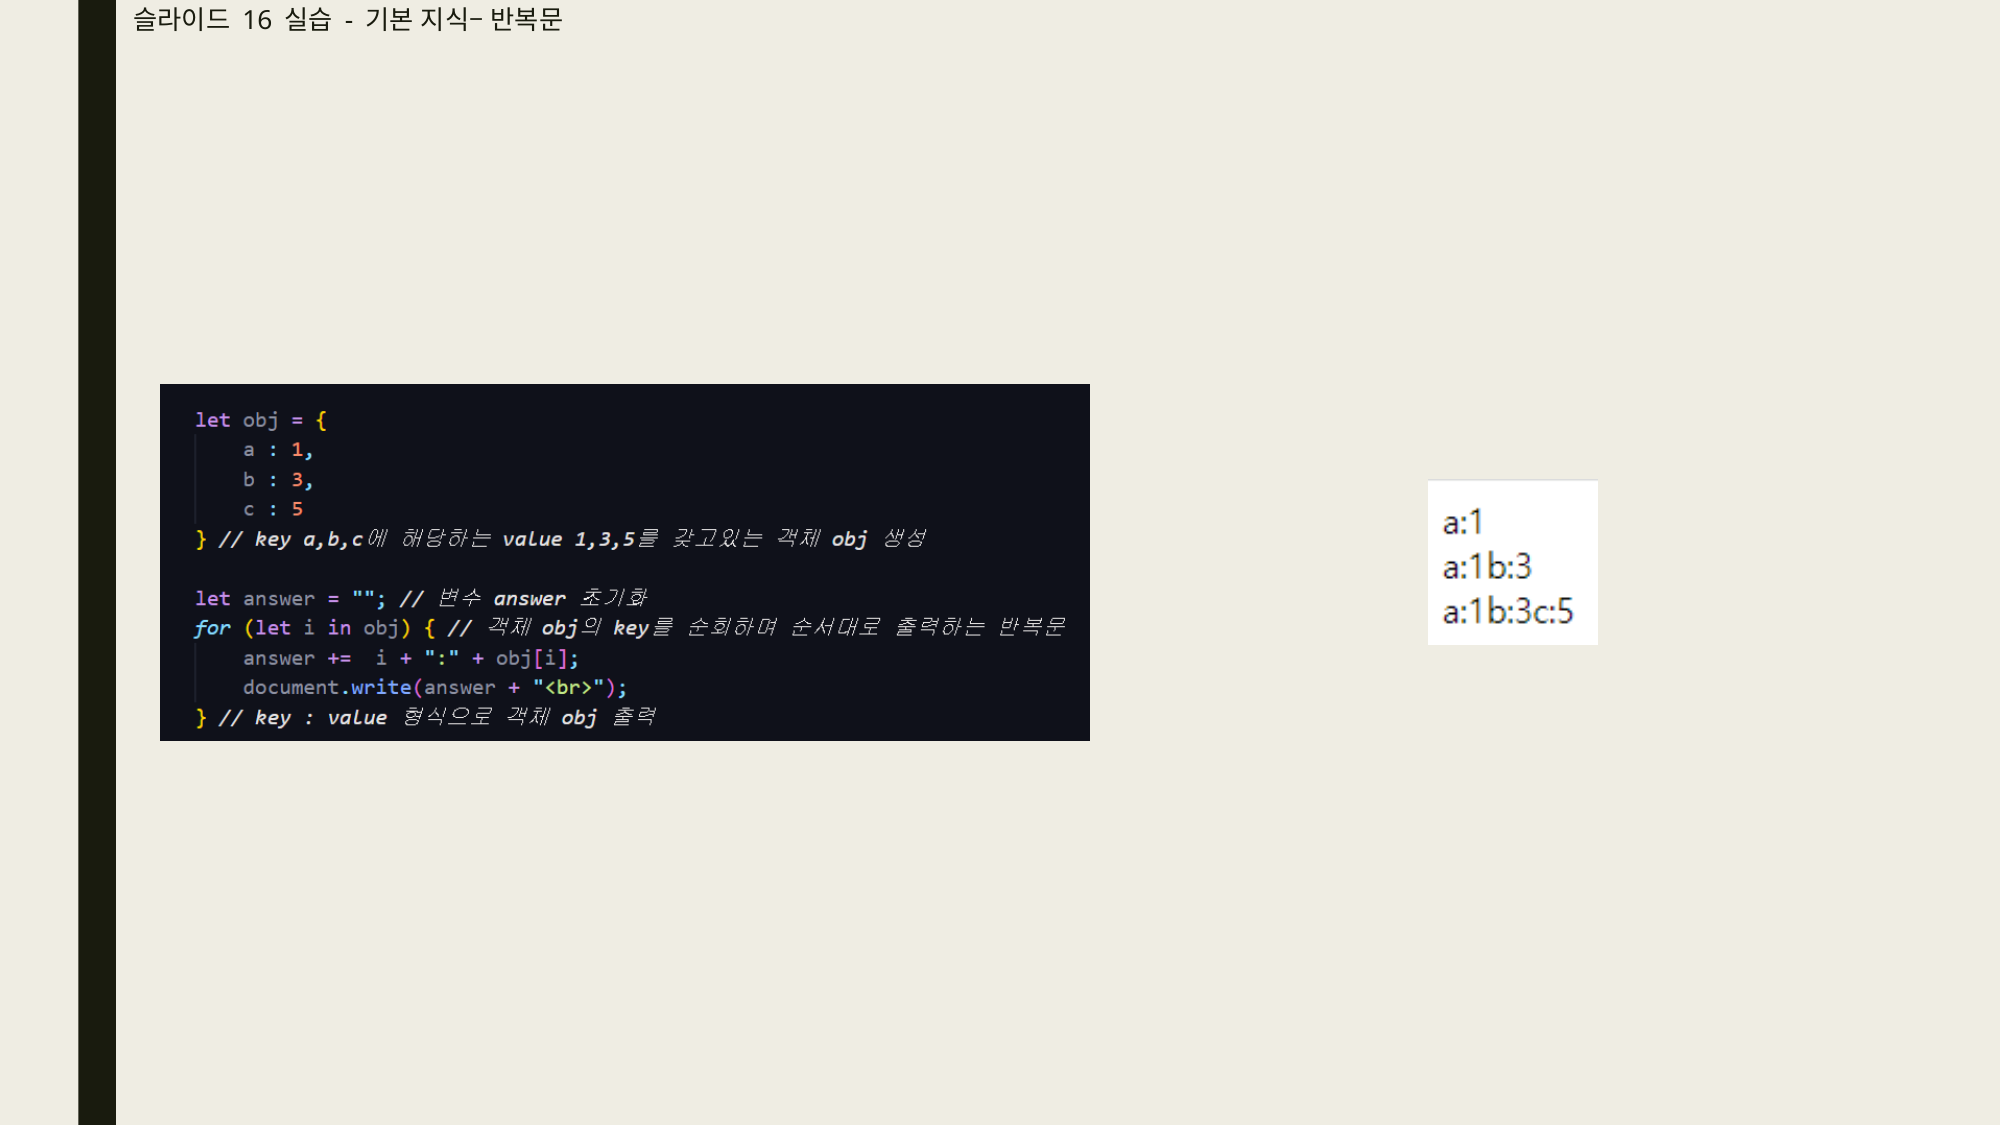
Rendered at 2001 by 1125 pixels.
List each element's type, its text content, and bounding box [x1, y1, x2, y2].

picture [1428, 479, 1598, 645]
picture [160, 384, 1090, 741]
title 슬라이드 16 실습 - 기본 지식– 반복문 [118, 0, 1694, 75]
